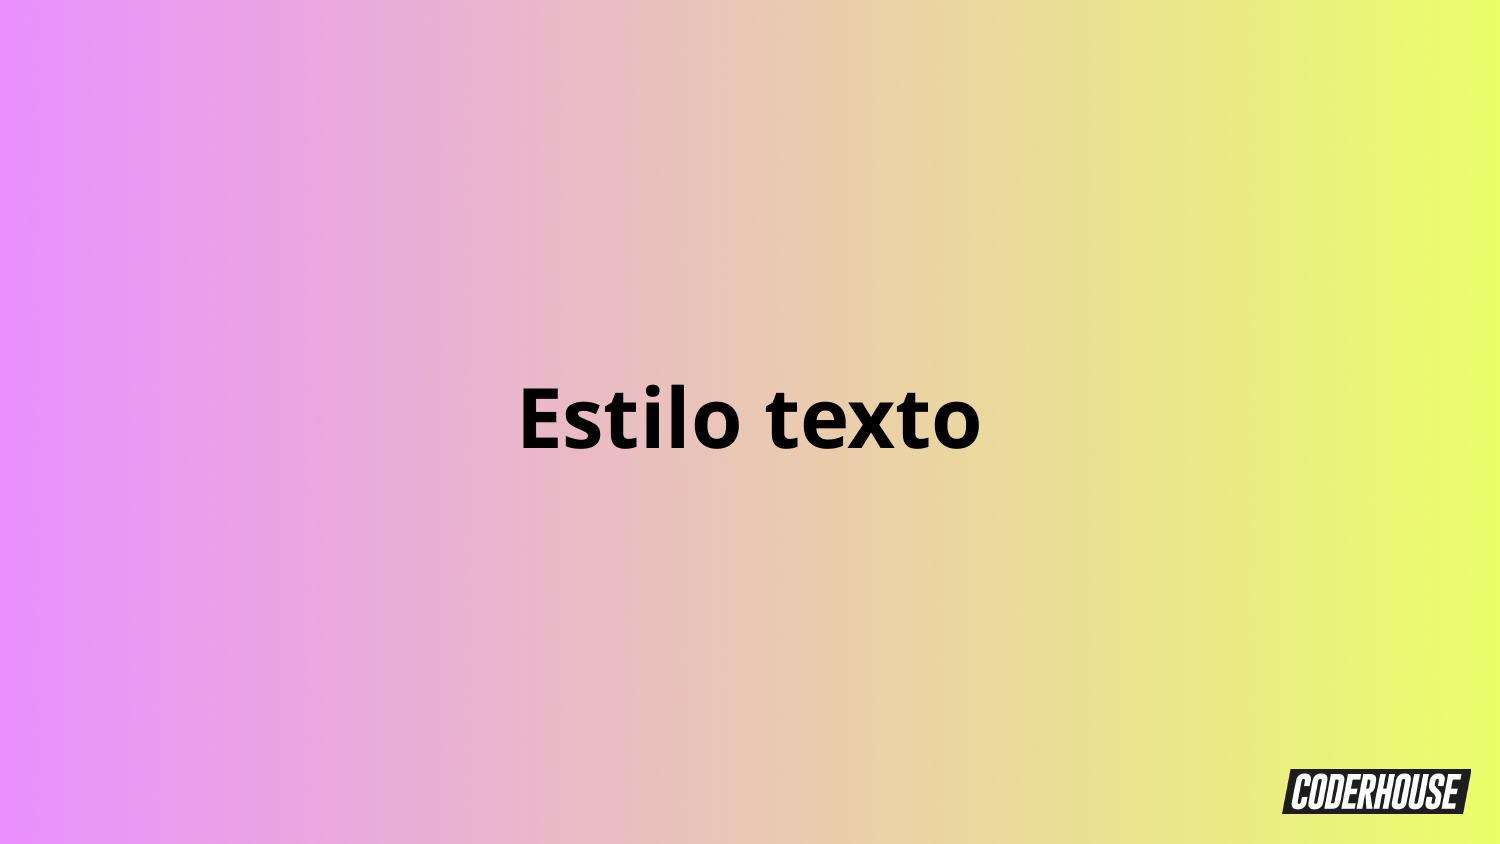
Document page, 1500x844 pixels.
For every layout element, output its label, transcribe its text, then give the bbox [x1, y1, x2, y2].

text_box Estilo texto [239, 361, 1261, 482]
picture [0, 0, 1500, 844]
